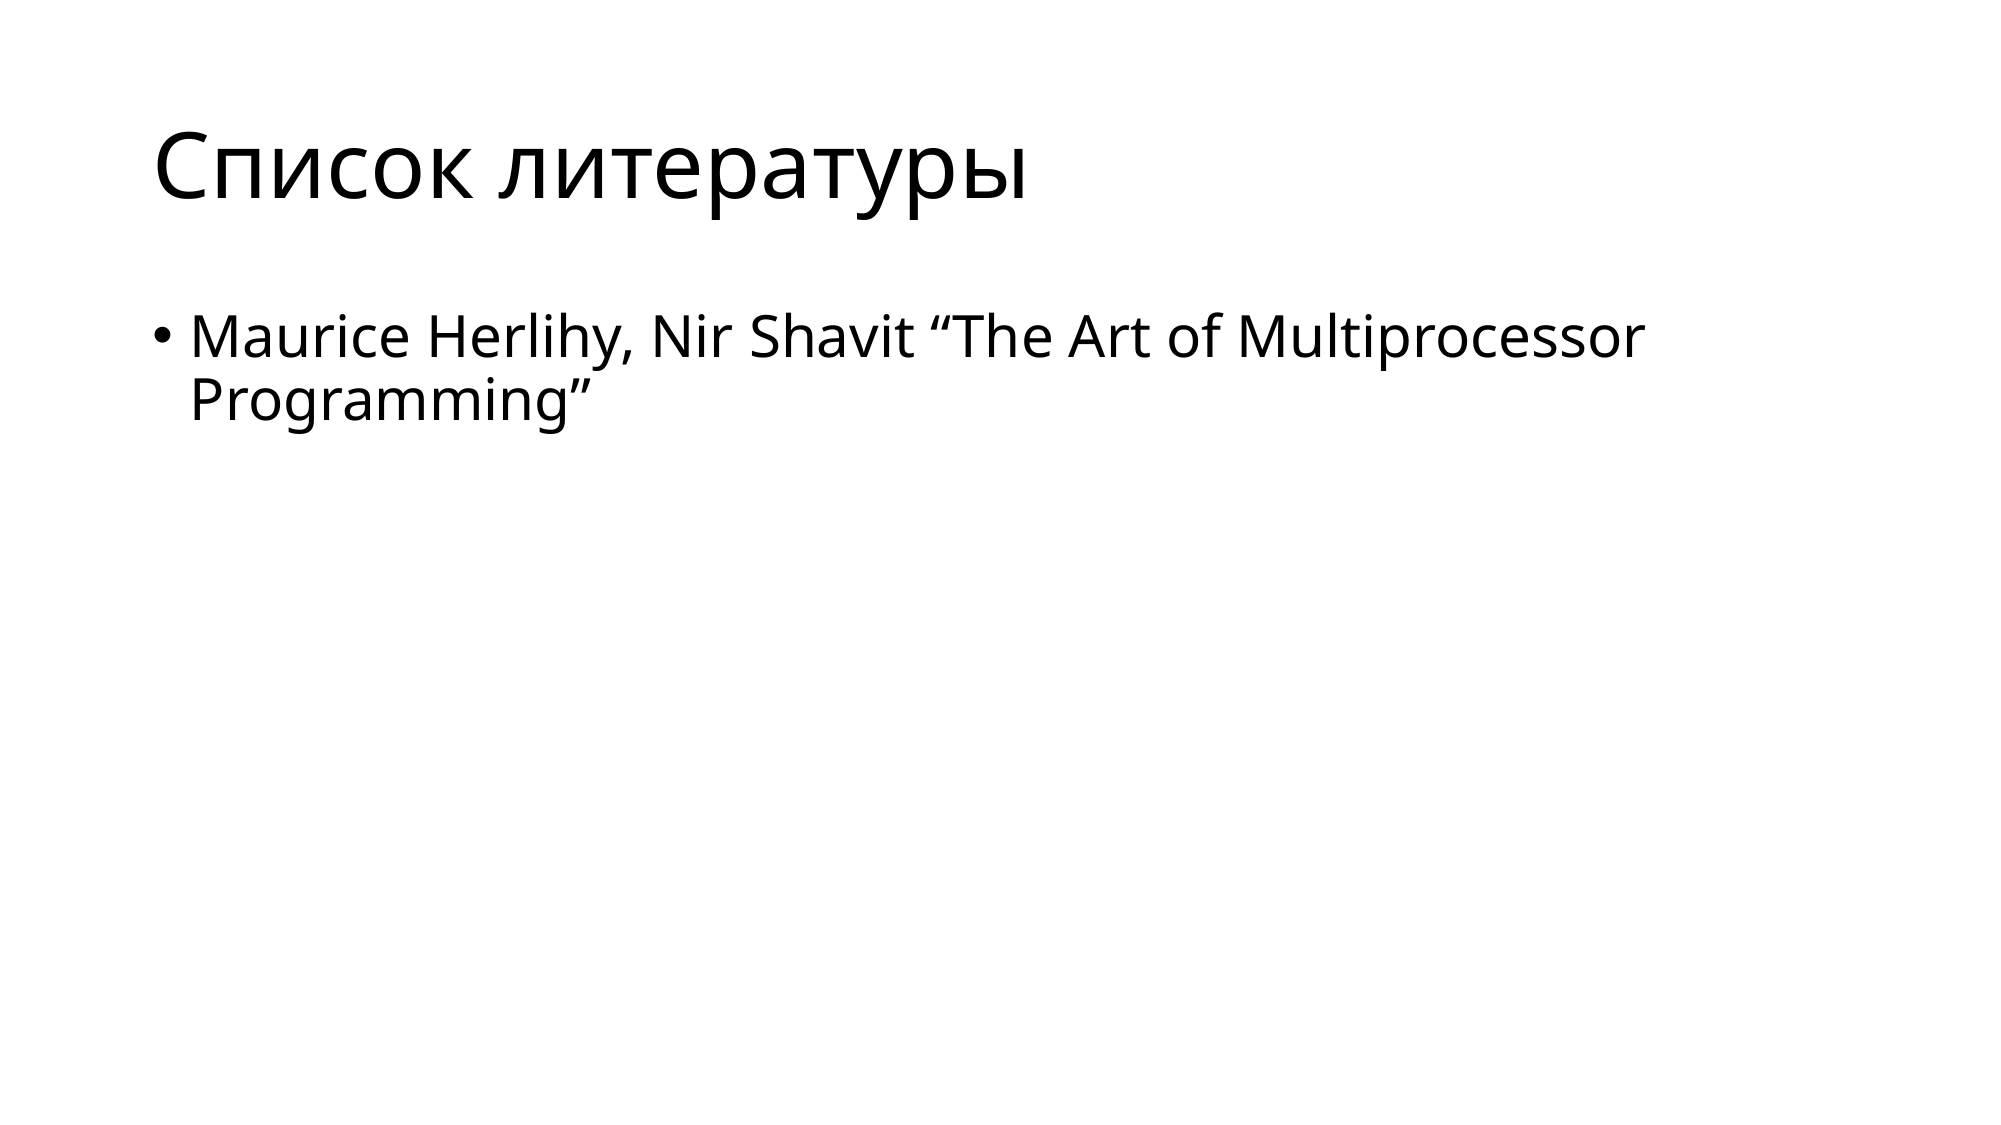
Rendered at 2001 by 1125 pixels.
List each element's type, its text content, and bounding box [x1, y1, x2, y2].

list Maurice Herlihy, Nir Shavit “The Art of Multiprocessor Programming” [137, 299, 1863, 1014]
title Список литературы [137, 59, 1863, 278]
